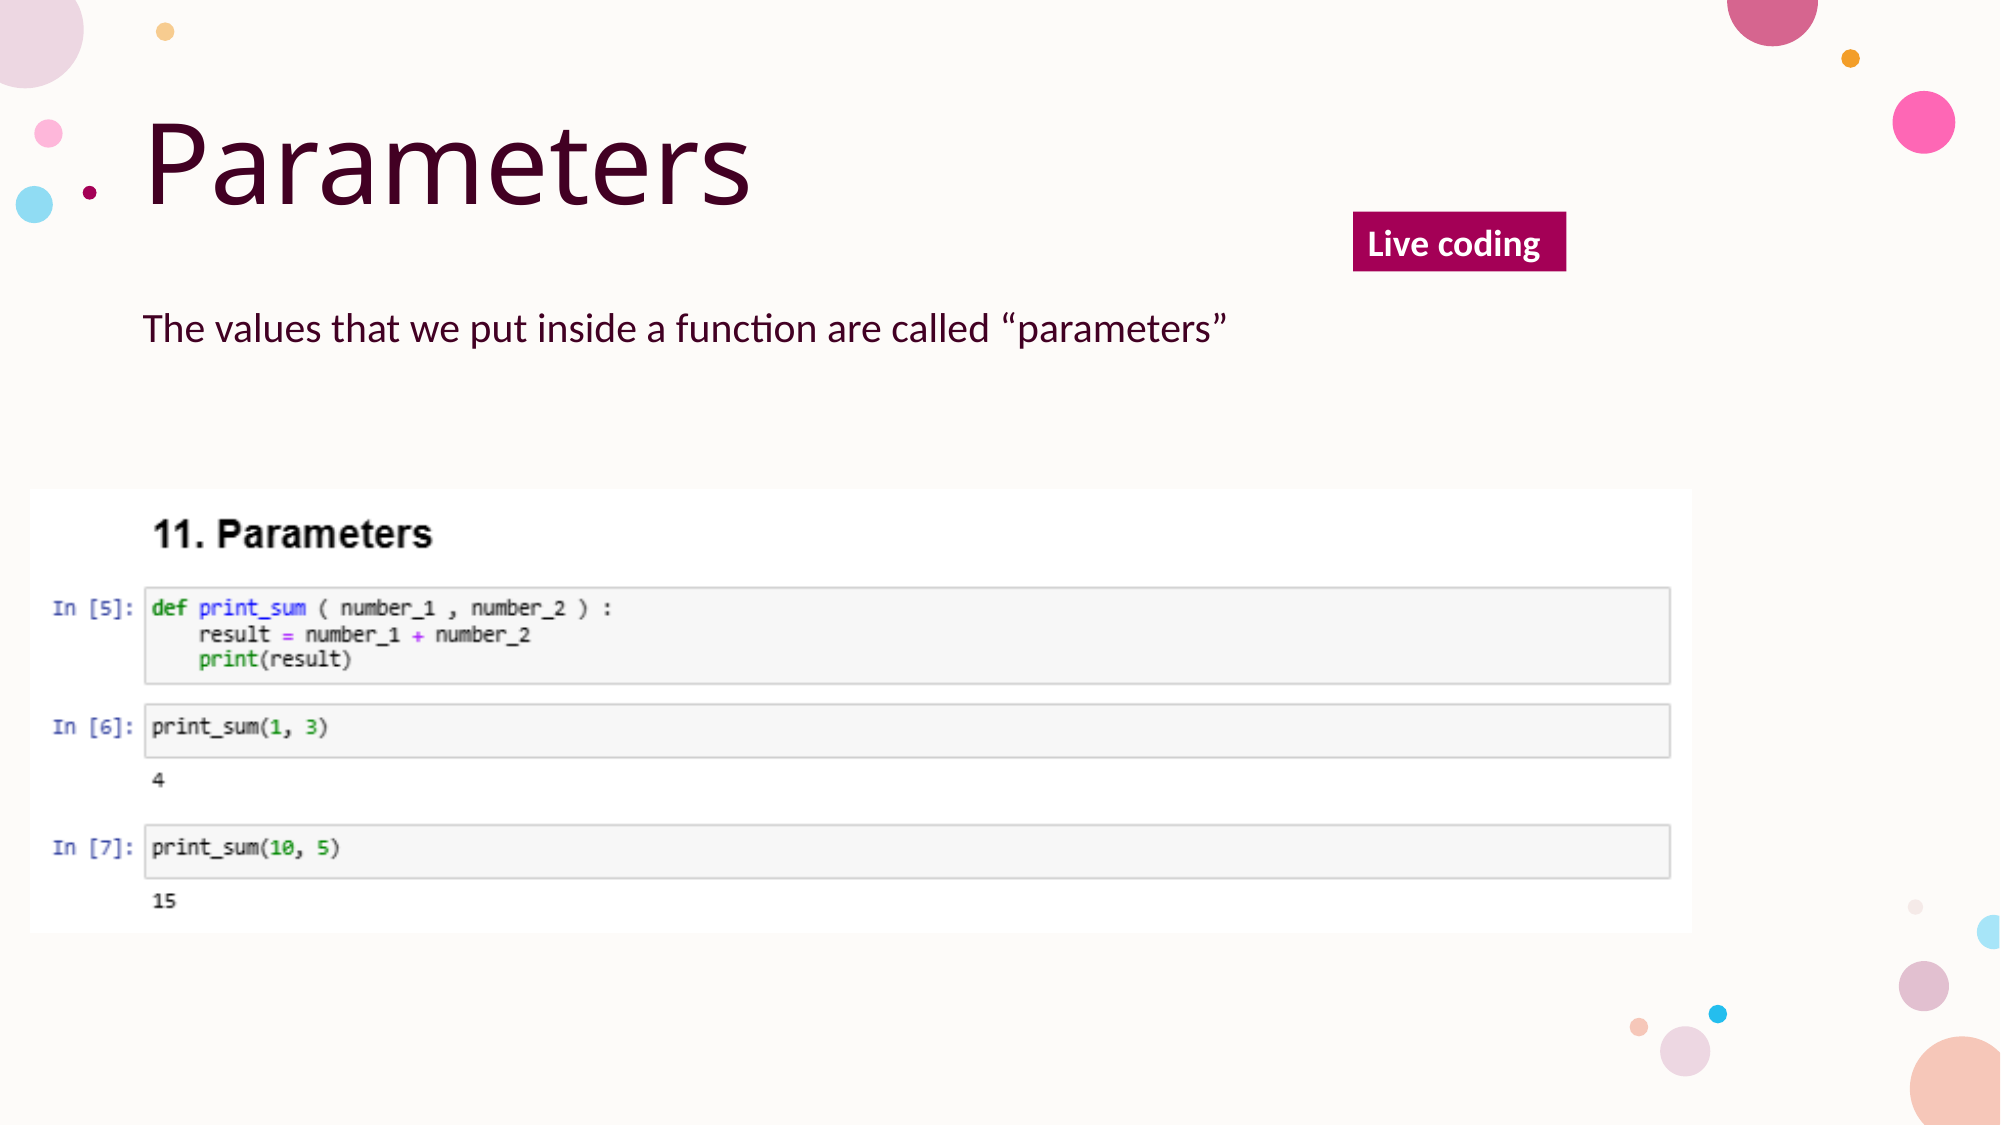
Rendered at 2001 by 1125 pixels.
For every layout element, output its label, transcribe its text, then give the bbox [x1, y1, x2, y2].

list The values that we put inside a function are called “parameters” [127, 299, 1877, 1014]
text_box Live coding [1353, 211, 1567, 272]
title Parameters [127, 59, 1877, 278]
picture [30, 489, 1692, 933]
